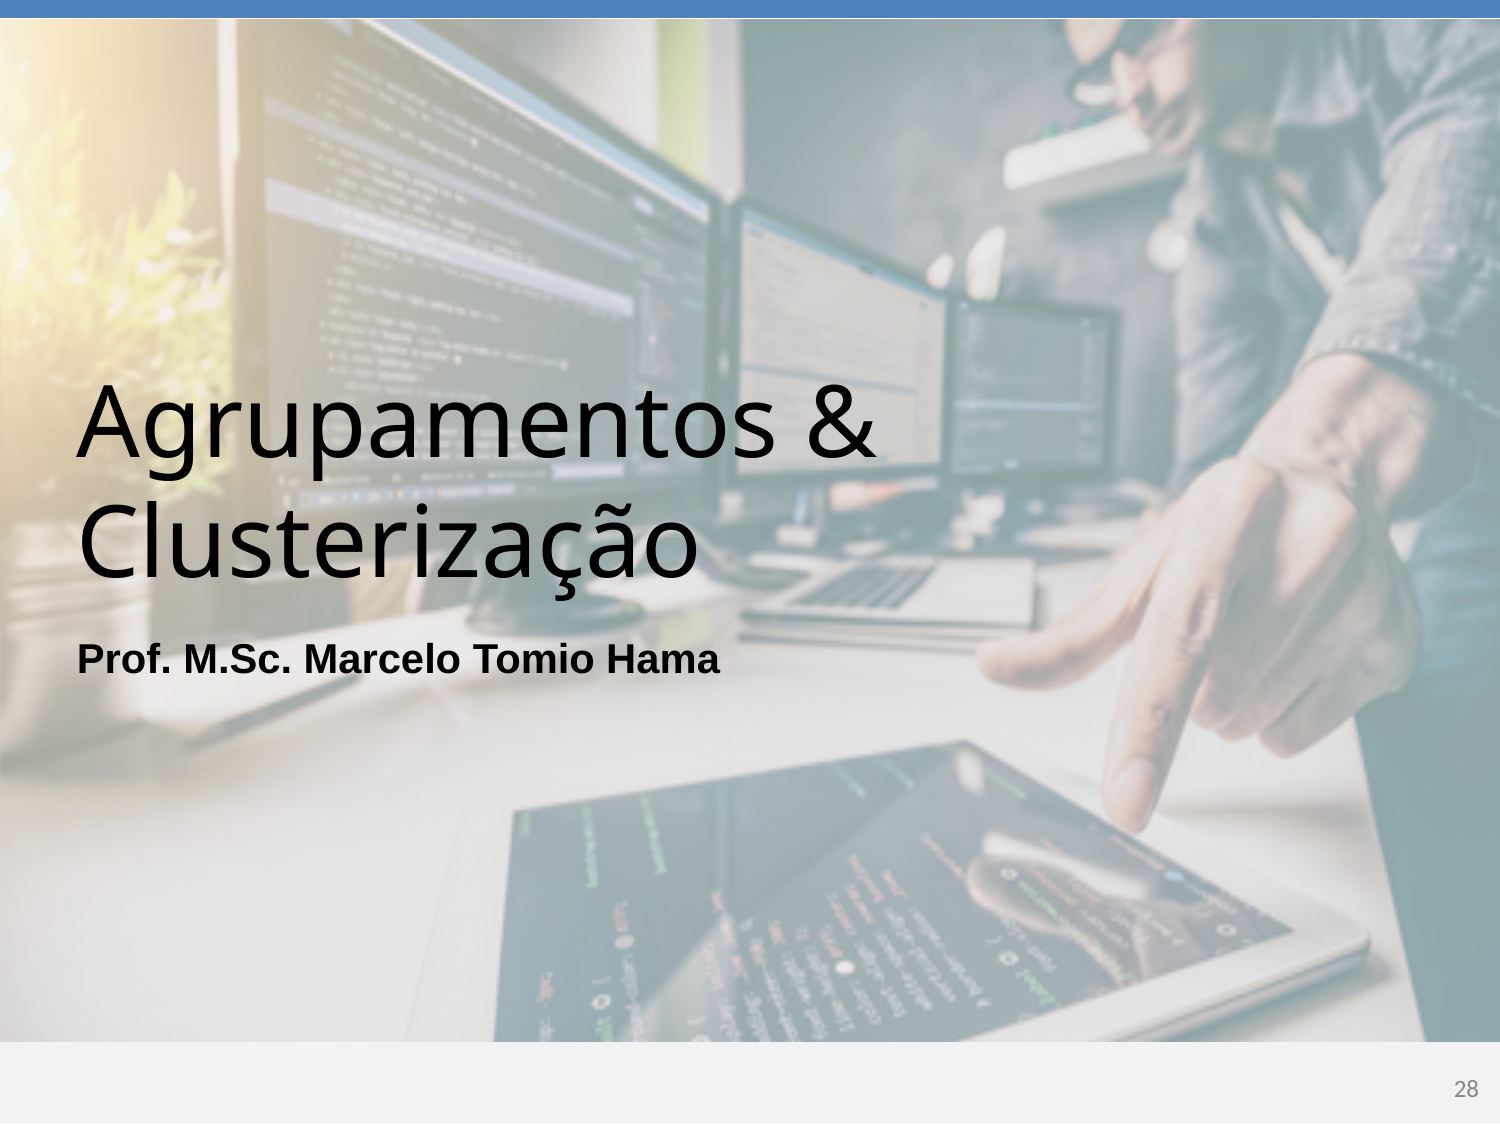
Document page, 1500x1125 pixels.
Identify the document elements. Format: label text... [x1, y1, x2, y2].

subtitle Prof. M.Sc. Marcelo Tomio Hama [61, 624, 1112, 695]
slide_number ‹#› [1373, 1057, 1495, 1118]
title Agrupamentos & Clusterização [61, 349, 1337, 617]
